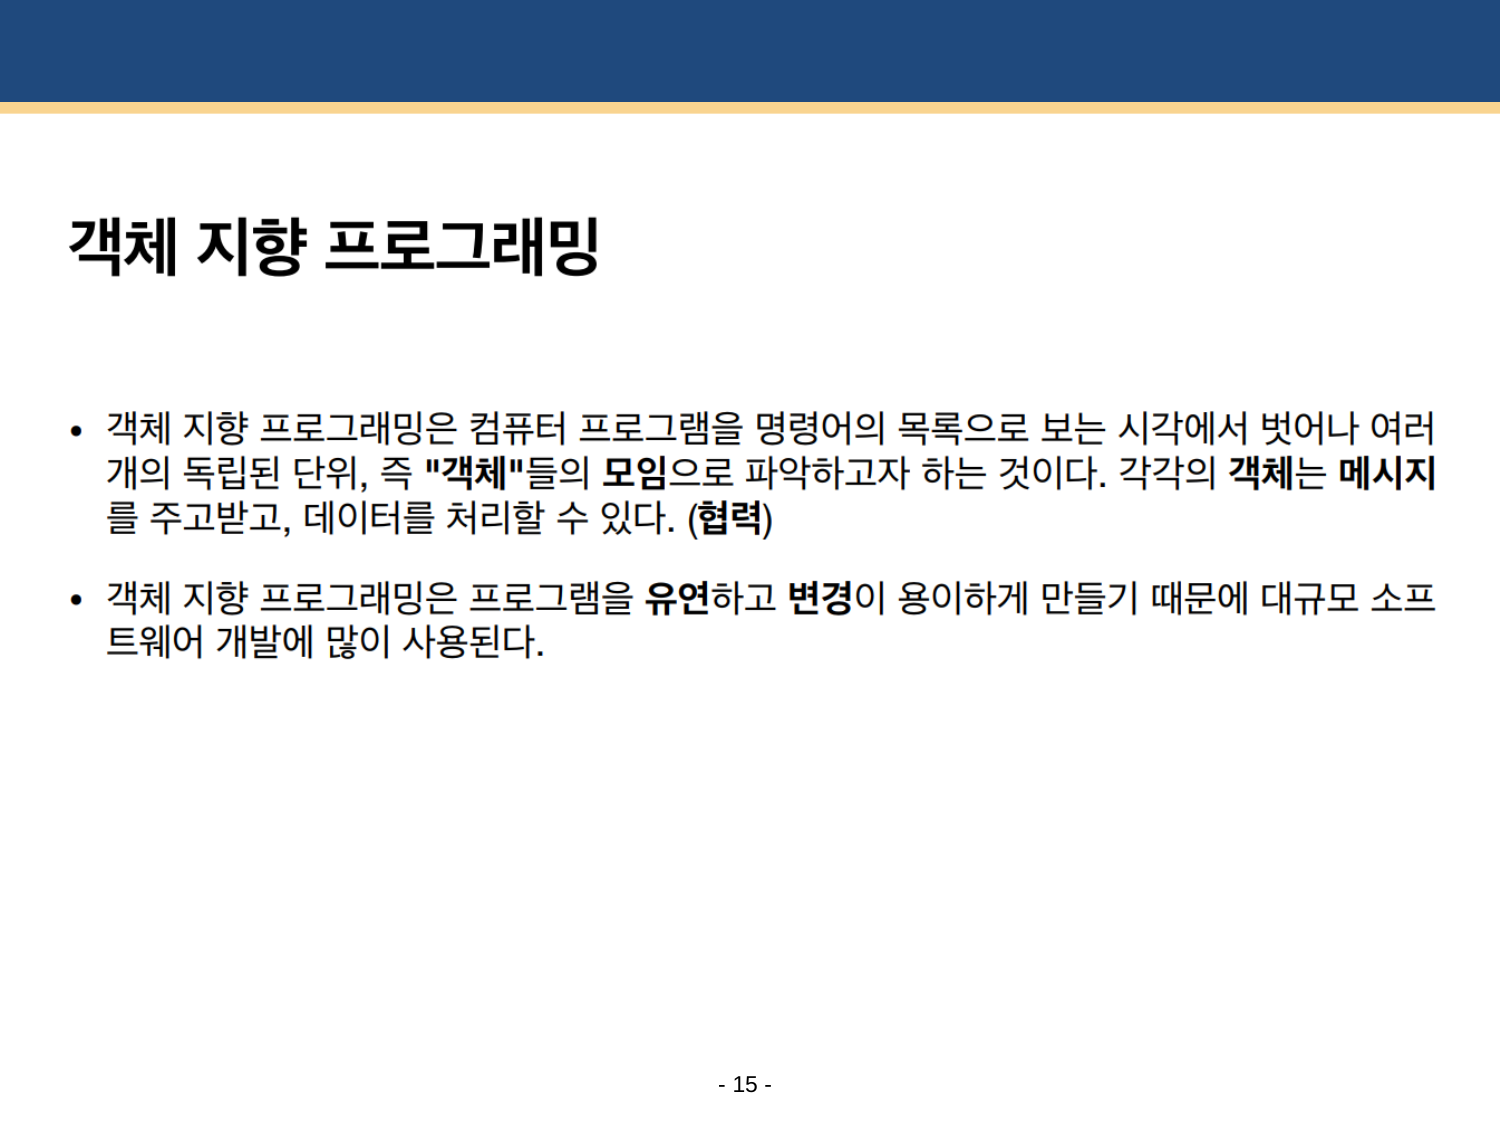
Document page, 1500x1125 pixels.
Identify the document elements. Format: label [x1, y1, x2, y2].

picture [0, 144, 1500, 981]
